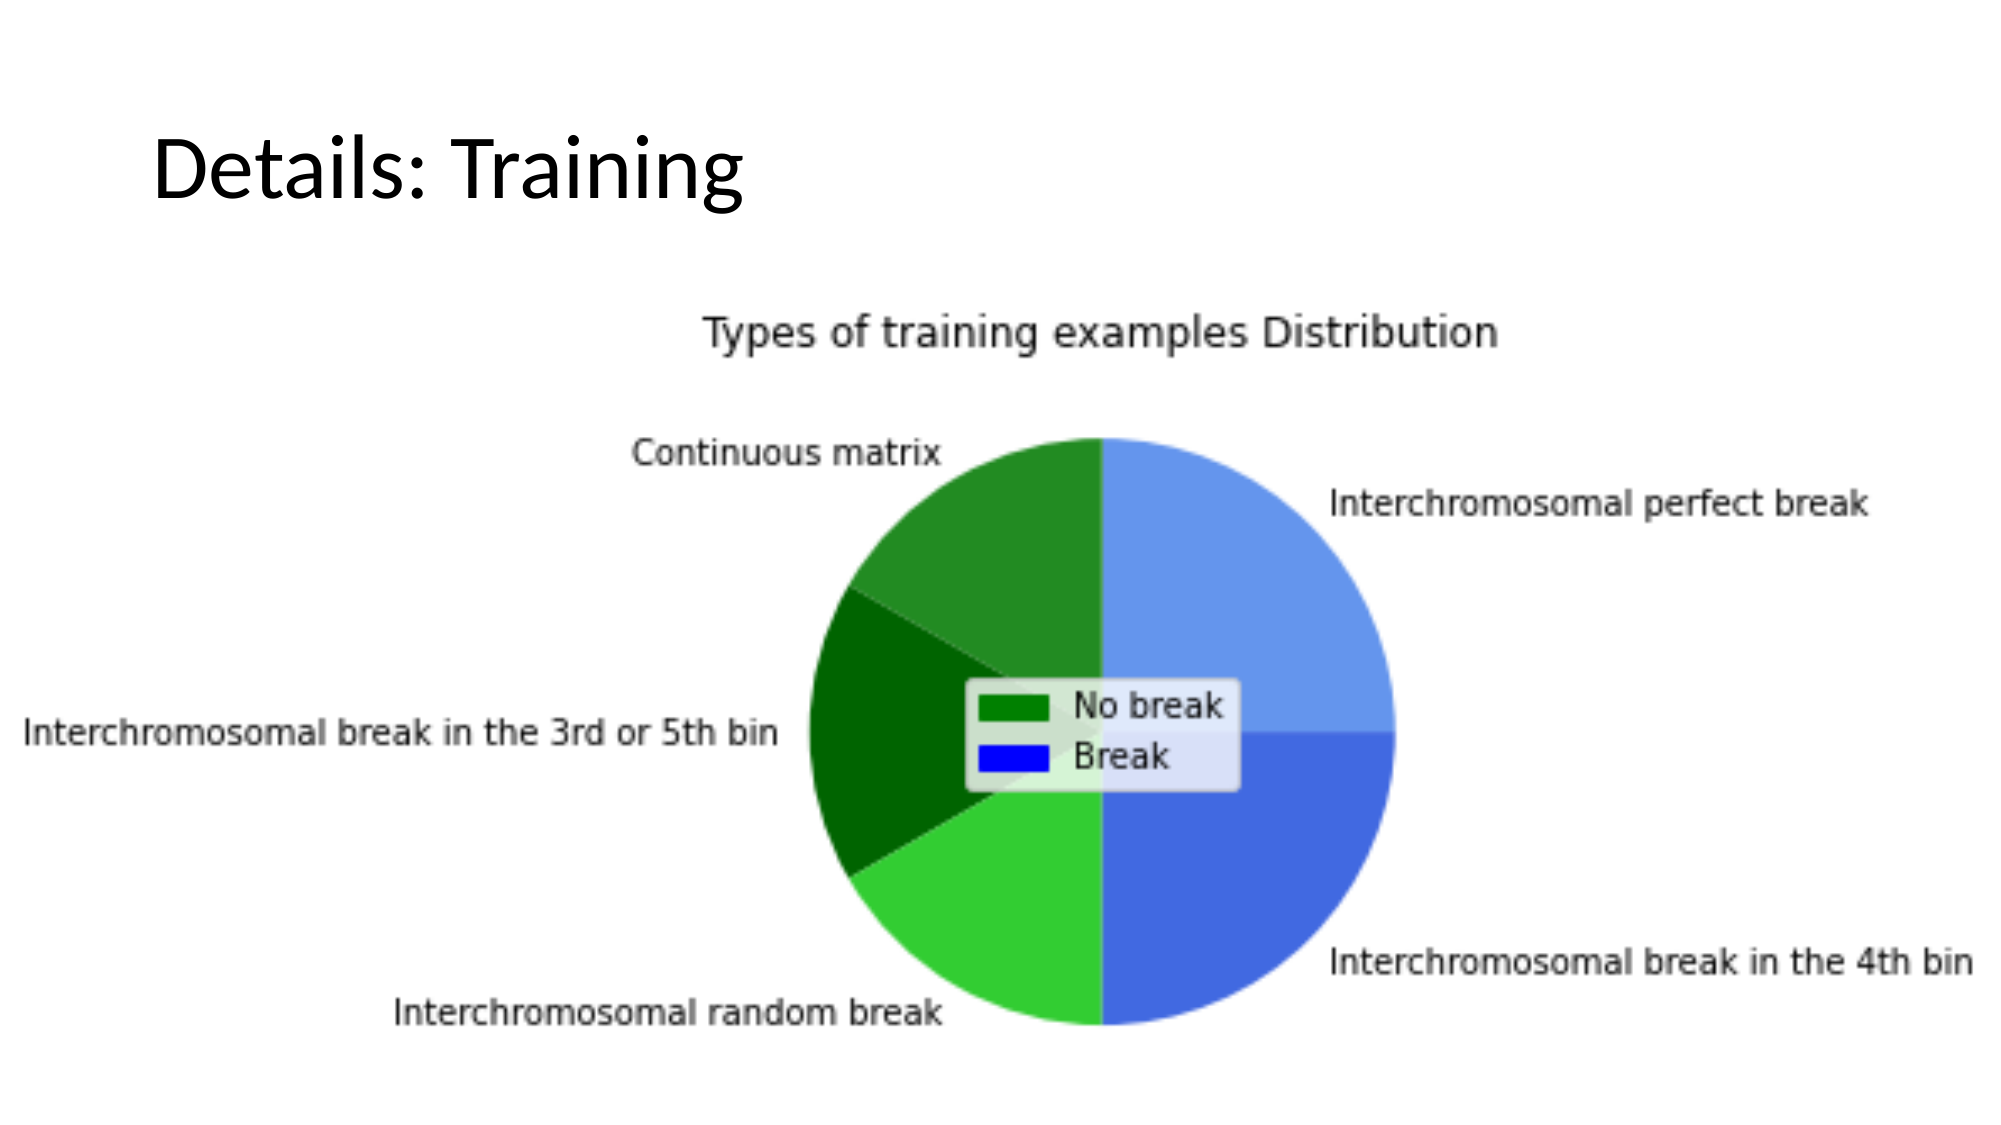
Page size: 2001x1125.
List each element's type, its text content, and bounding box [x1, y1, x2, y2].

title Details: Training [137, 59, 1863, 278]
picture [0, 291, 2000, 1124]
